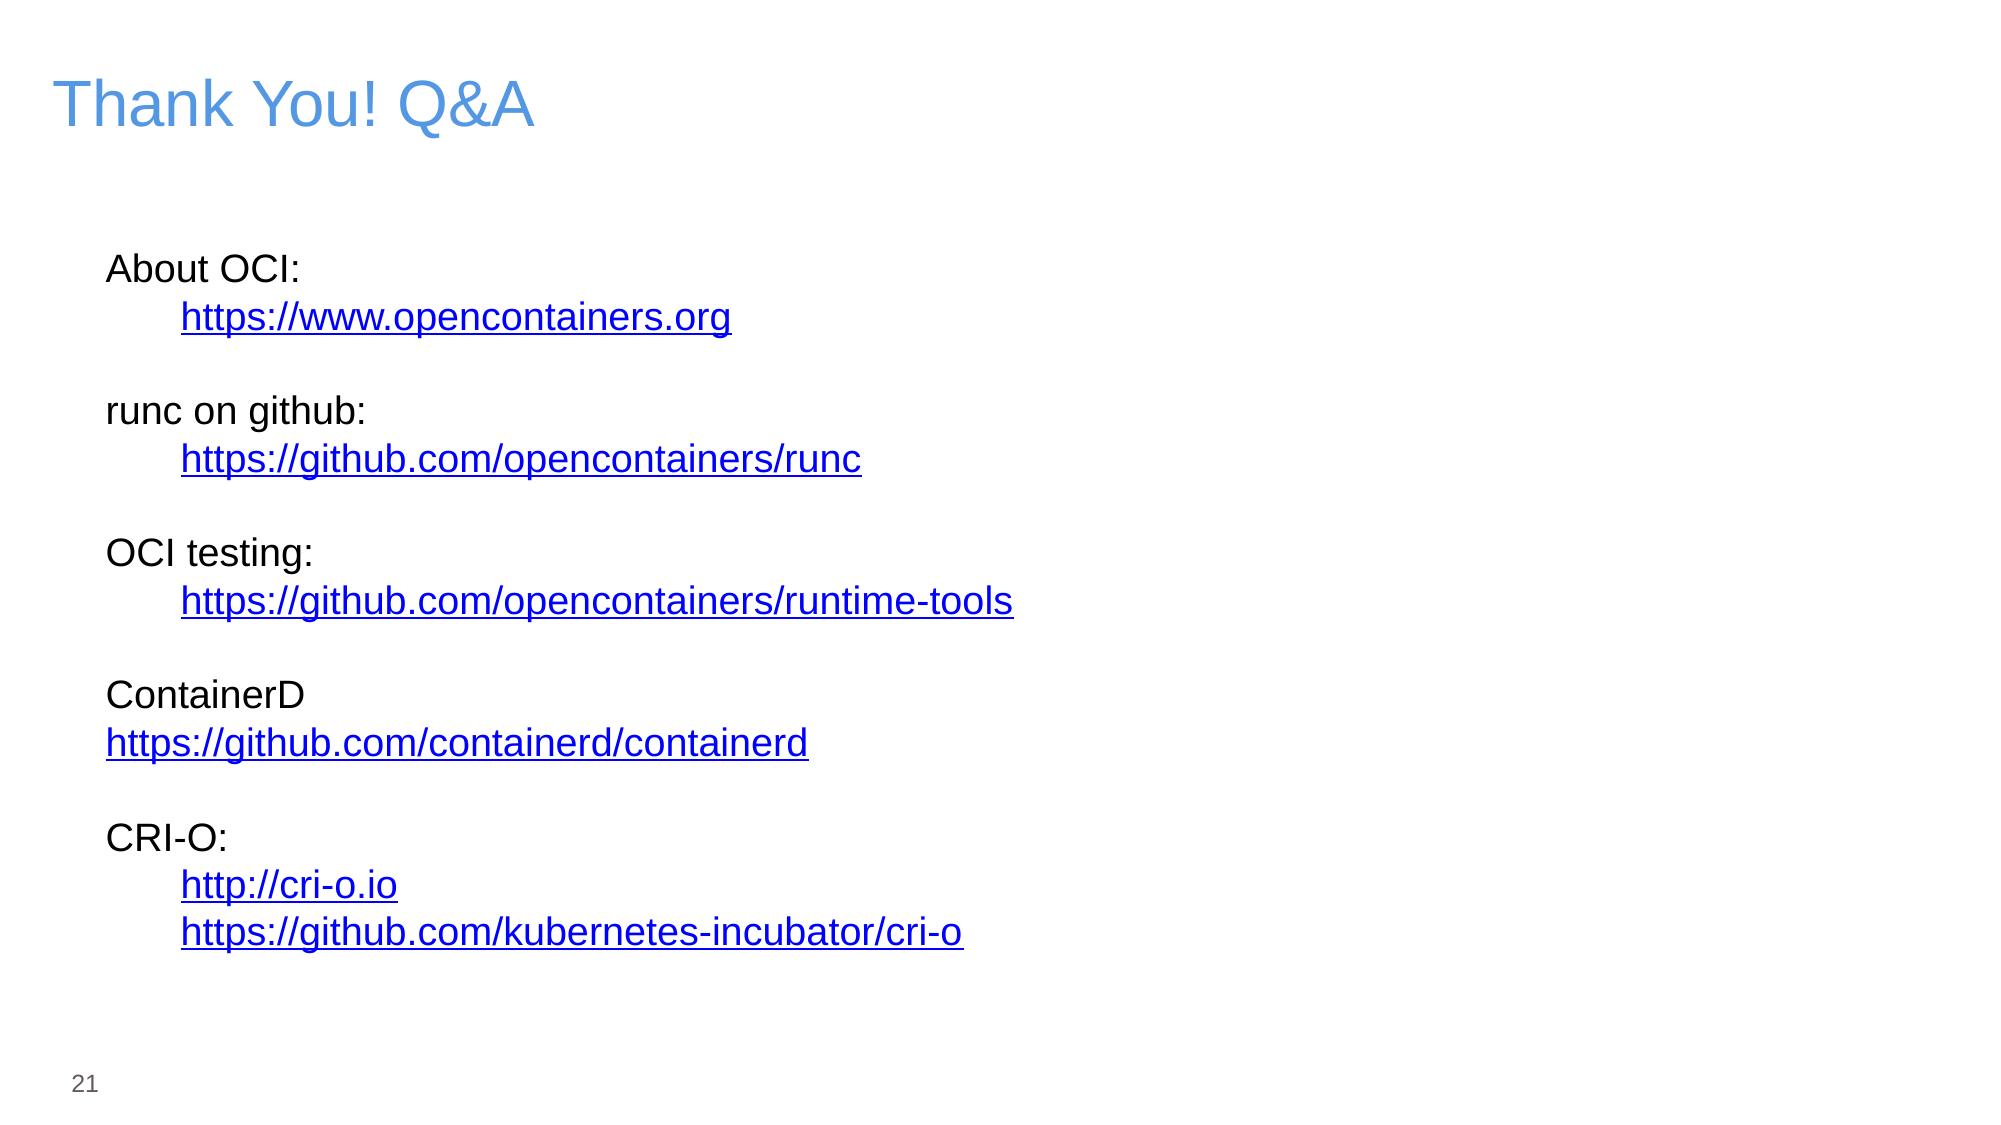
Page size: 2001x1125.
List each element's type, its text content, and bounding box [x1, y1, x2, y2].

text_box About OCI: https://www.opencontainers.org runc on github: https://github.com/opencontainers/runc OCI testing: https://github.com/opencontainers/runtime-tools ContainerD https://github.com/containerd/containerd CRI-O: http://cri-o.io https://github.com/kubernetes-incubator/cri-o [98, 235, 1036, 1125]
slide_number 21 [63, 1059, 98, 1105]
title Thank You! Q&A [44, 61, 1671, 149]
